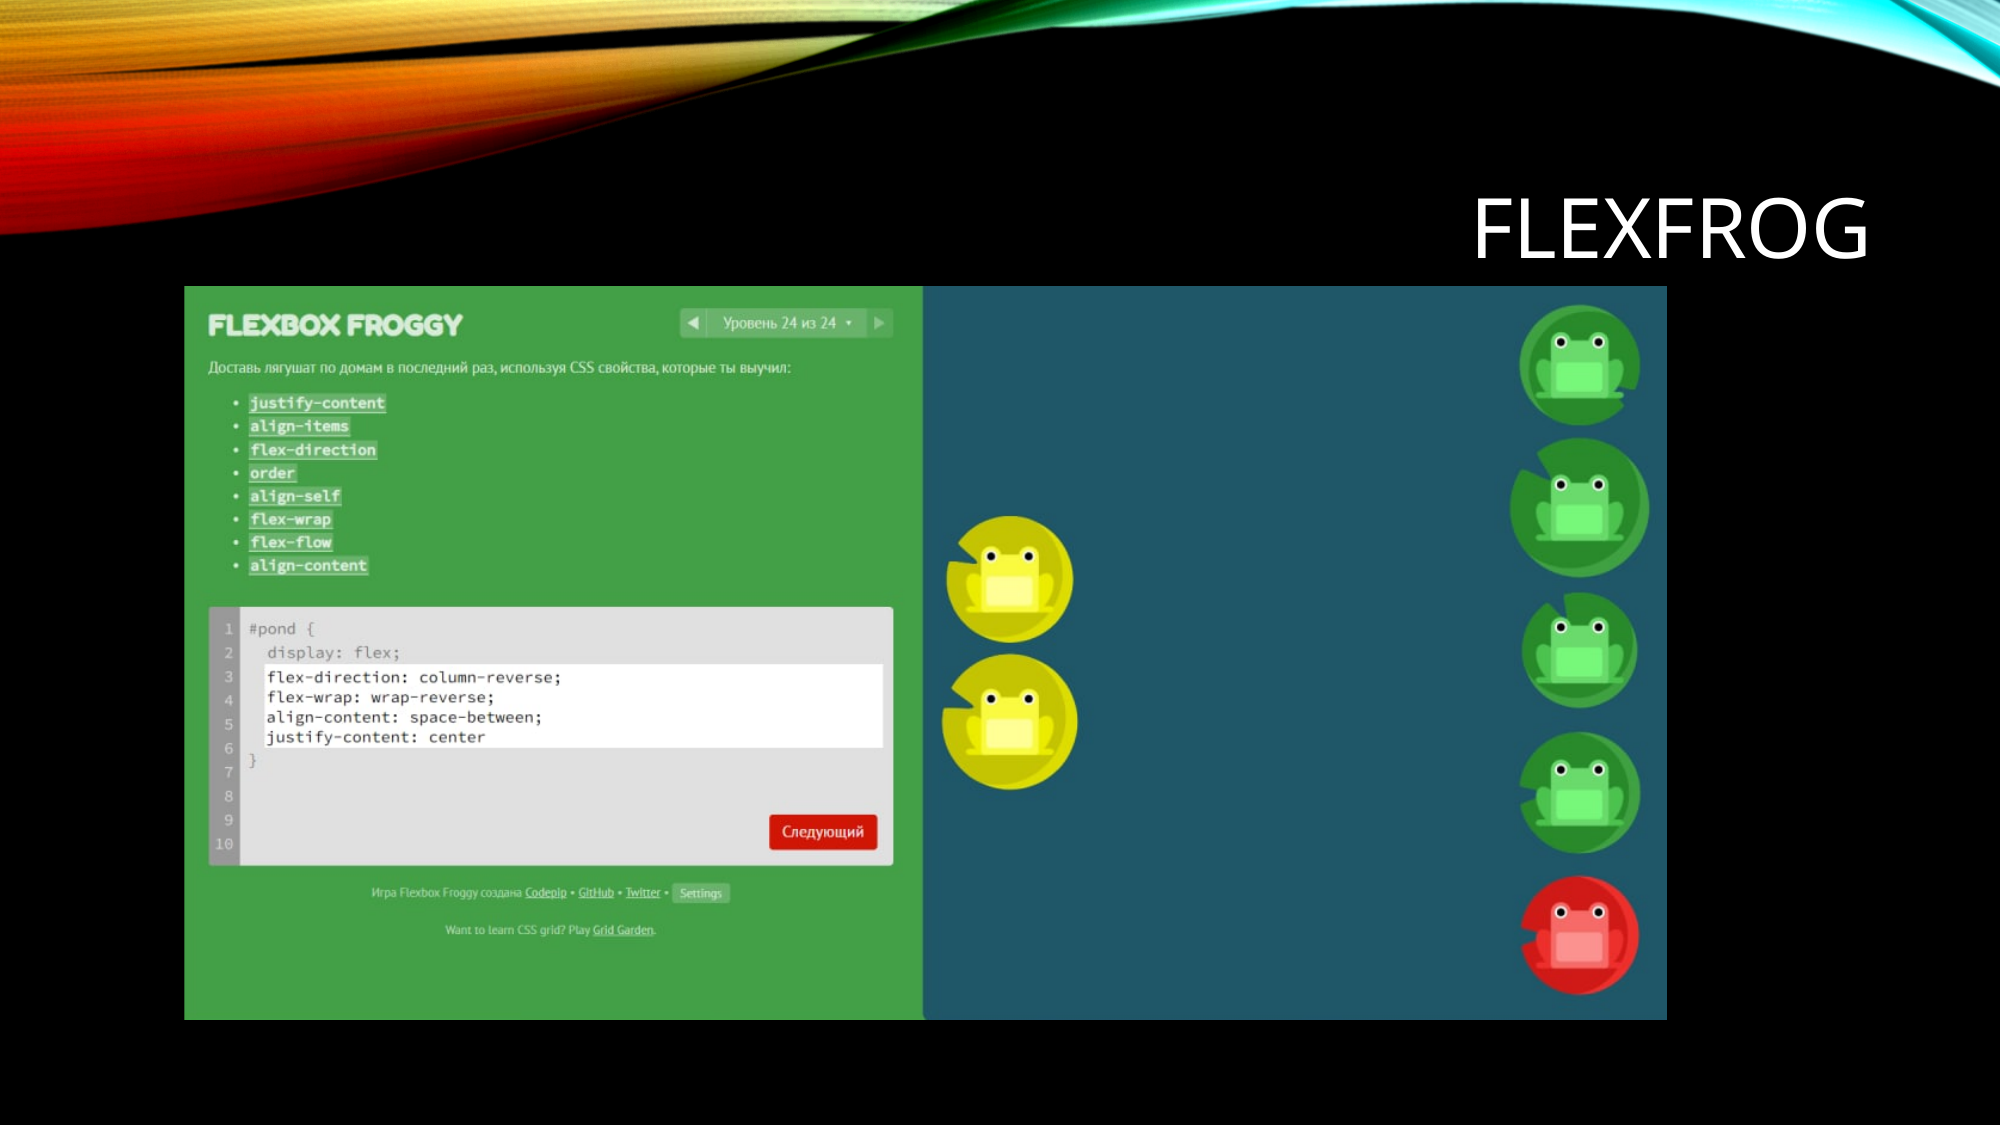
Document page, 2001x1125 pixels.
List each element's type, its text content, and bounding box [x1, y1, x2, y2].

title Flexfrog [474, 125, 1888, 338]
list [183, 285, 1668, 1021]
picture [0, 0, 2000, 237]
